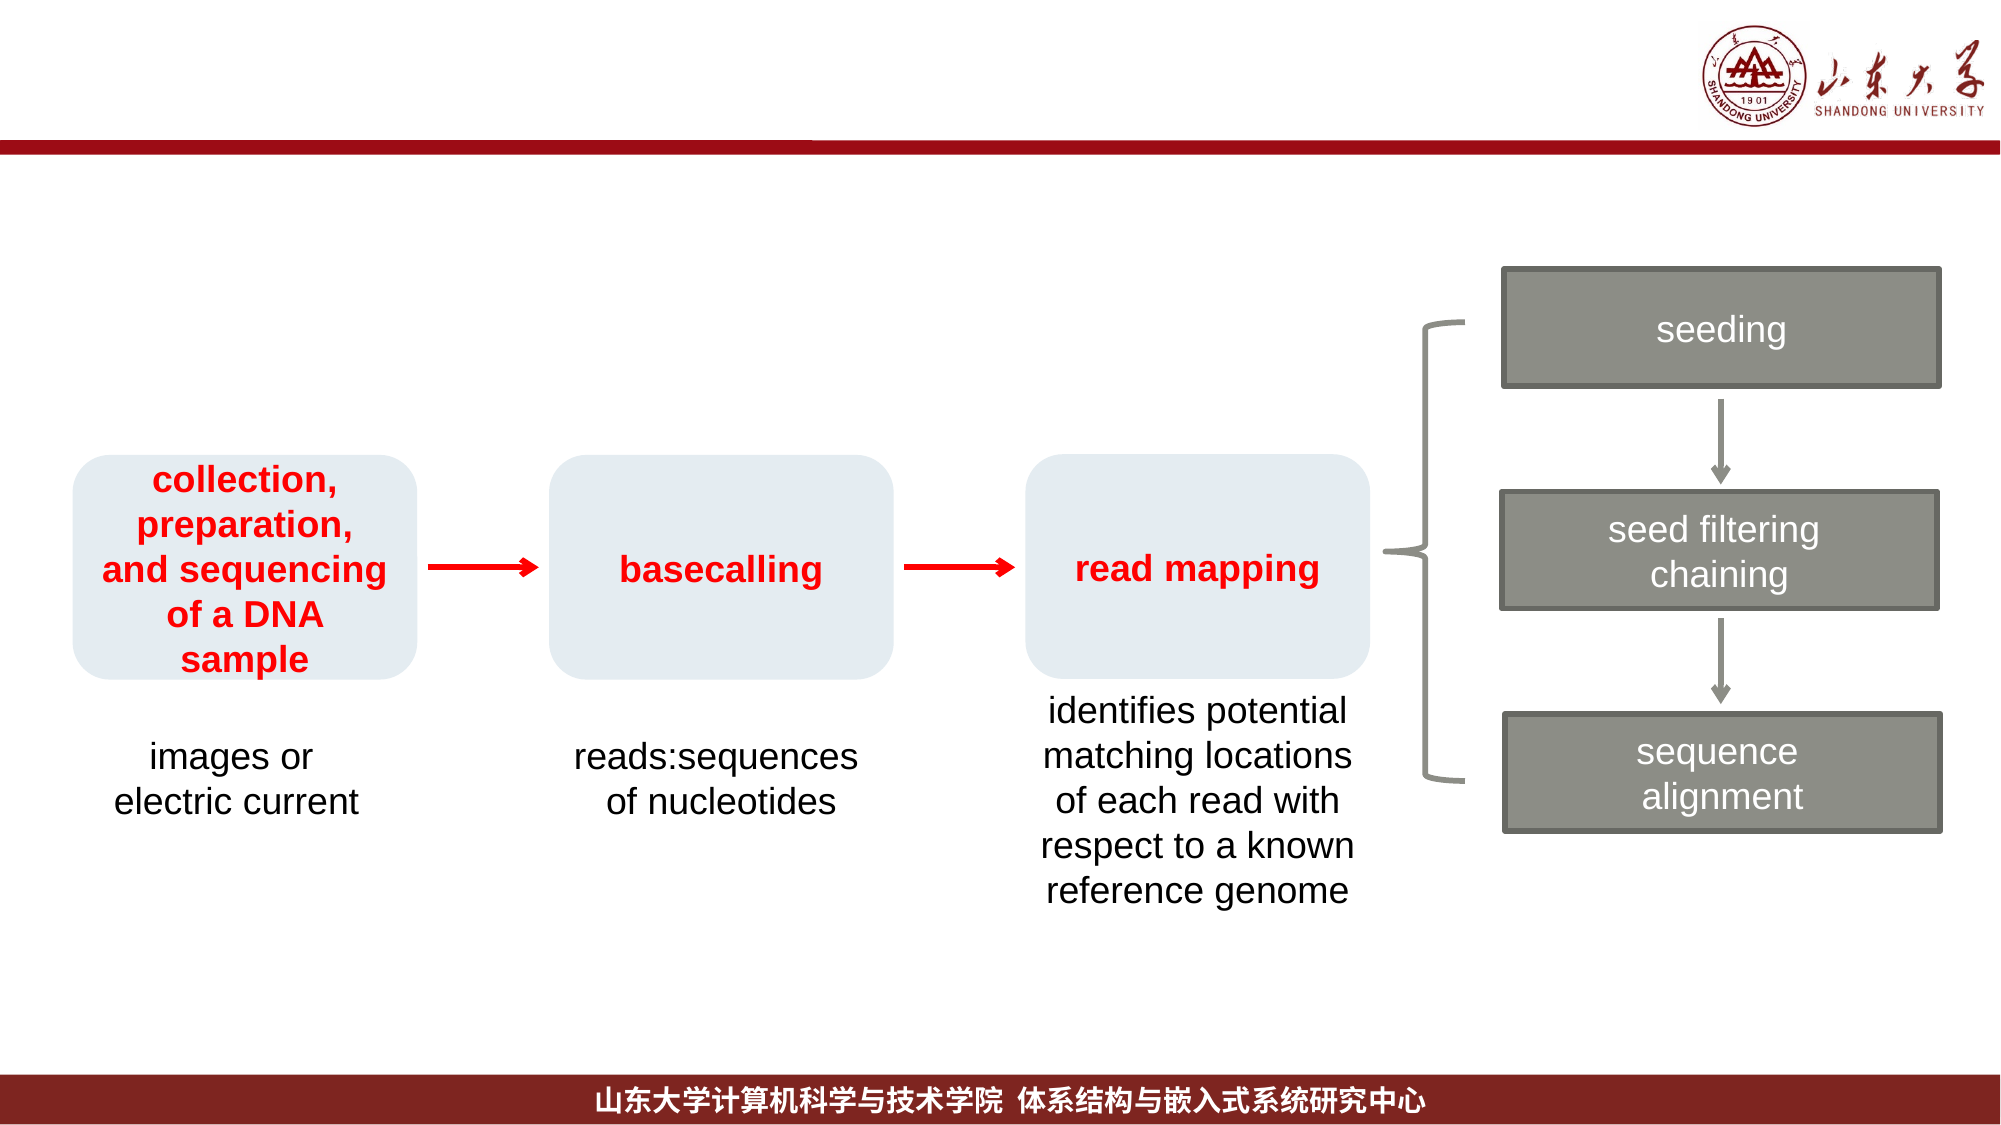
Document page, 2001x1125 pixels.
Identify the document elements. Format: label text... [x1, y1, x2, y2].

text_box images or electric current [72, 724, 401, 830]
text_box seed filtering chaining [1499, 489, 1940, 611]
text_box read mapping [1022, 451, 1374, 678]
text_box seeding [1501, 266, 1942, 389]
text_box reads:sequences of nucleotides [442, 724, 1001, 830]
text_box [1382, 319, 1466, 784]
text_box sequence alignment [1502, 711, 1943, 834]
text_box basecalling [546, 452, 897, 683]
text_box identifies potential matching locations of each read with respect to a known reference genome [1025, 678, 1371, 919]
picture [1698, 21, 1985, 130]
text_box collection, preparation, and sequencing of a DNA sample [69, 452, 421, 683]
